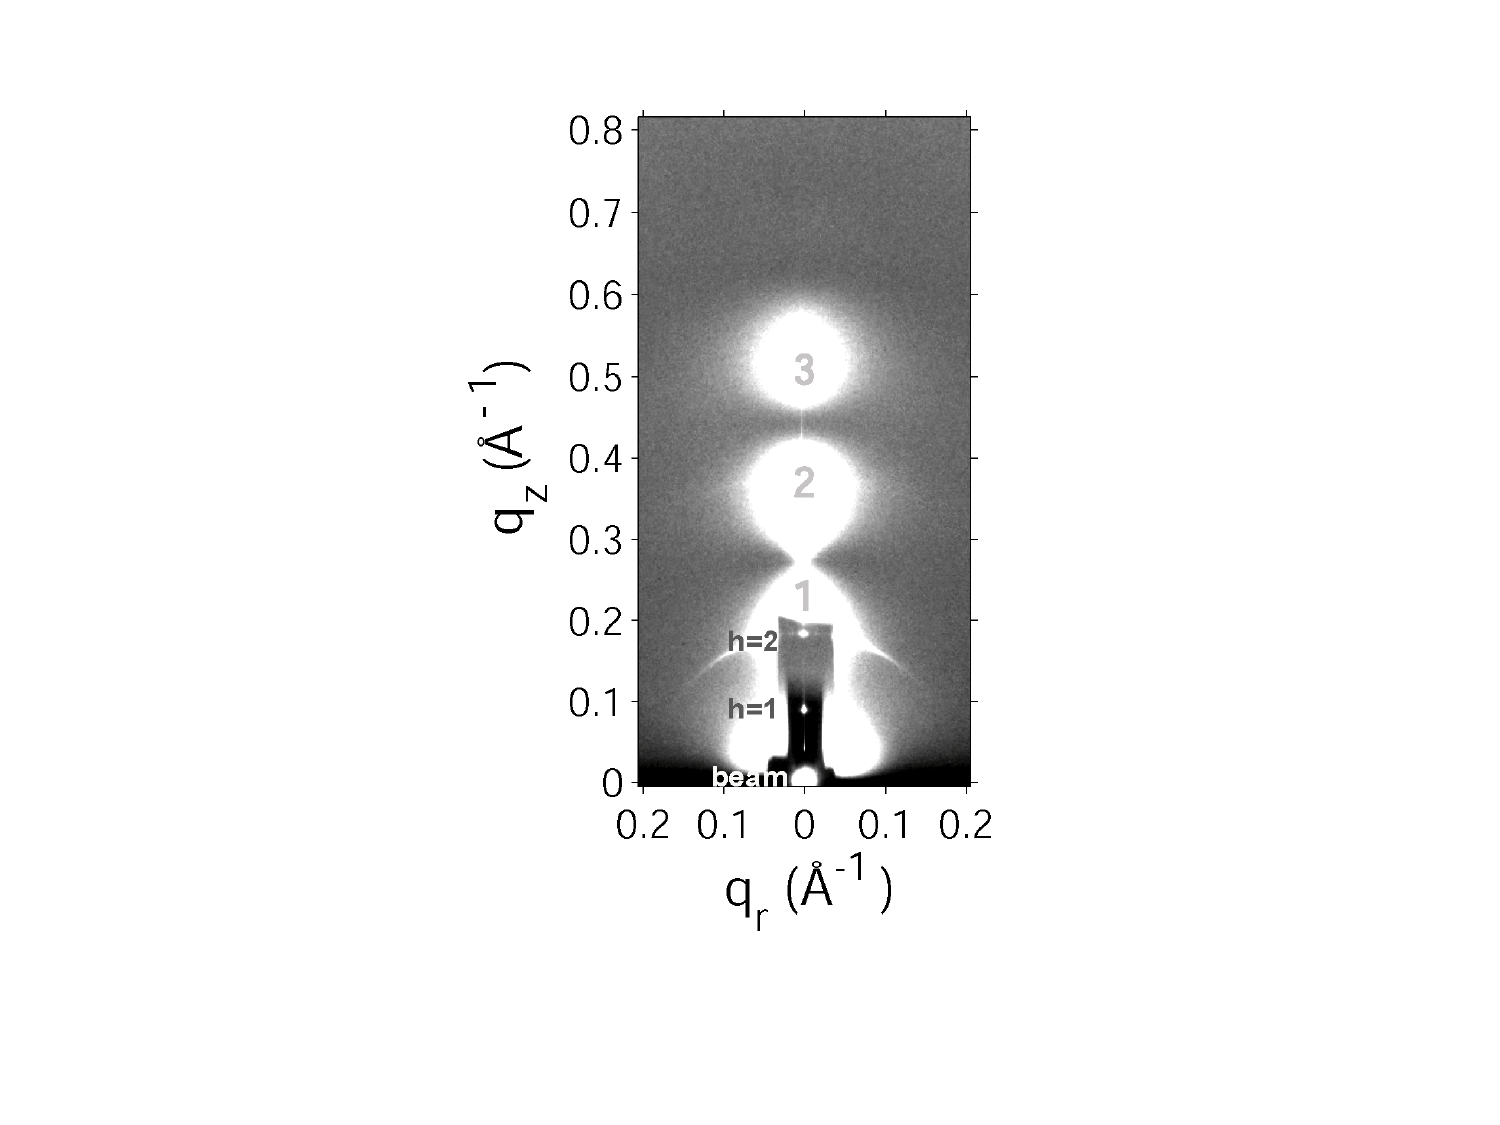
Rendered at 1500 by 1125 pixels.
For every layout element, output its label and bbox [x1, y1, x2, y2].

picture [437, 87, 1013, 937]
